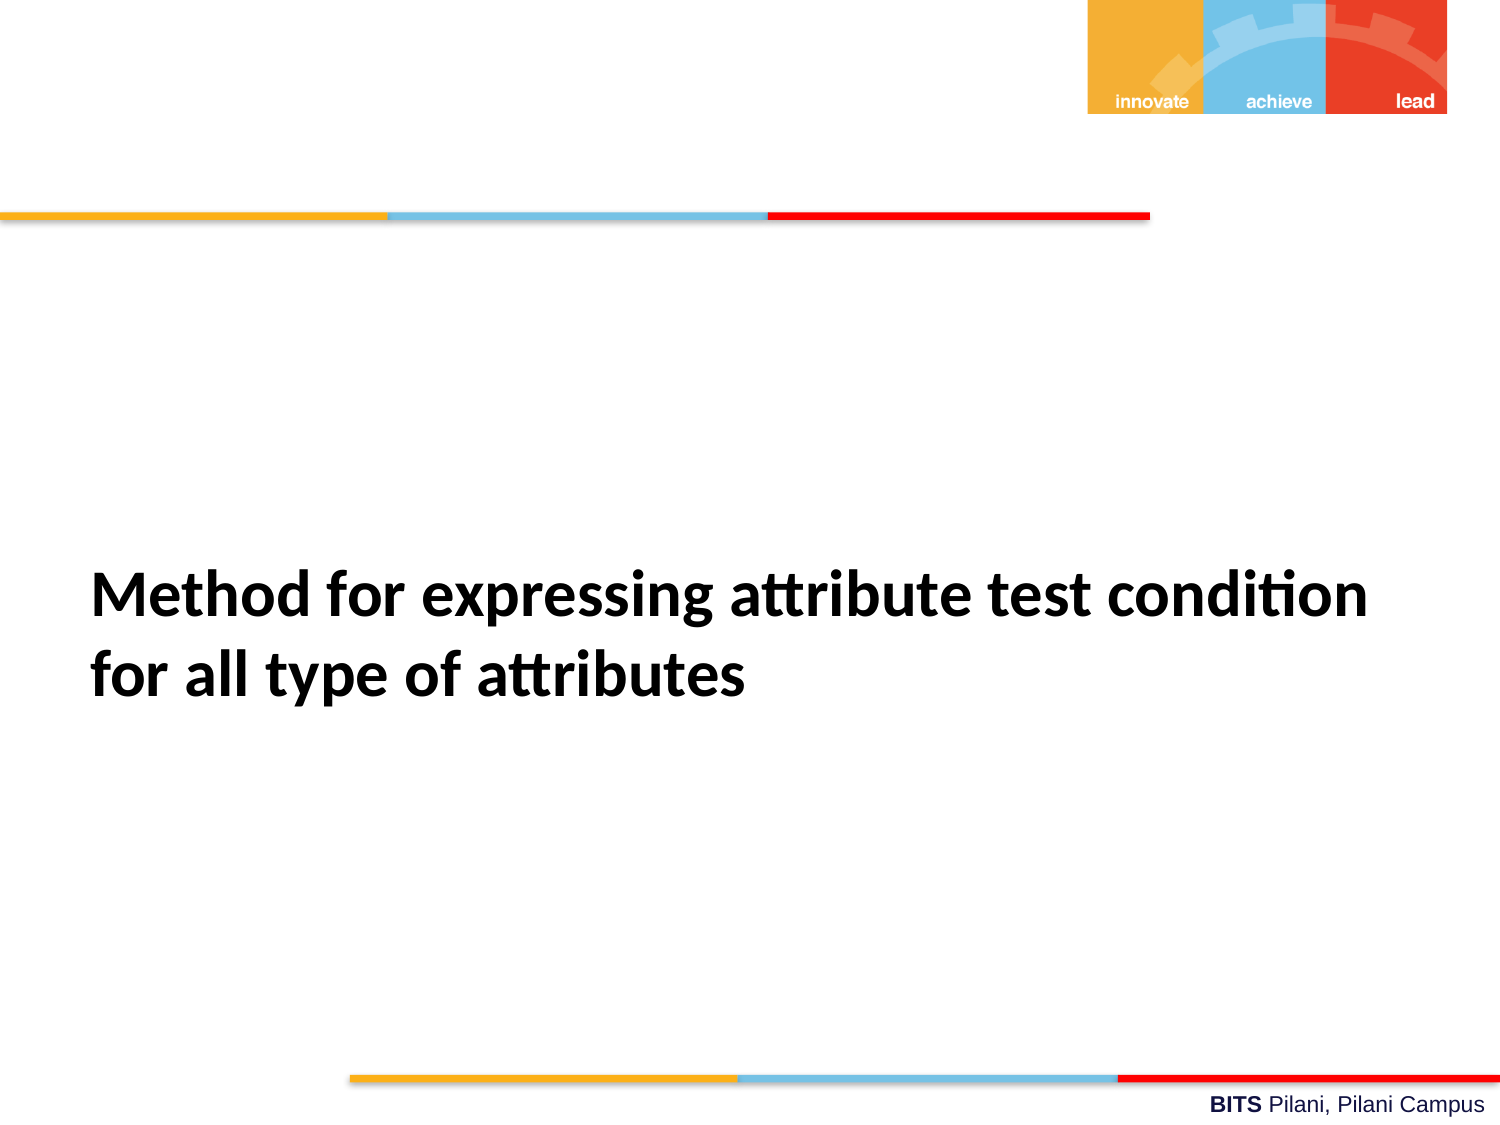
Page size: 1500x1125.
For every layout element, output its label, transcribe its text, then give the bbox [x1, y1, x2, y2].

list Method for expressing attribute test condition for all type of attributes [75, 262, 1425, 1005]
picture [1087, 0, 1448, 114]
